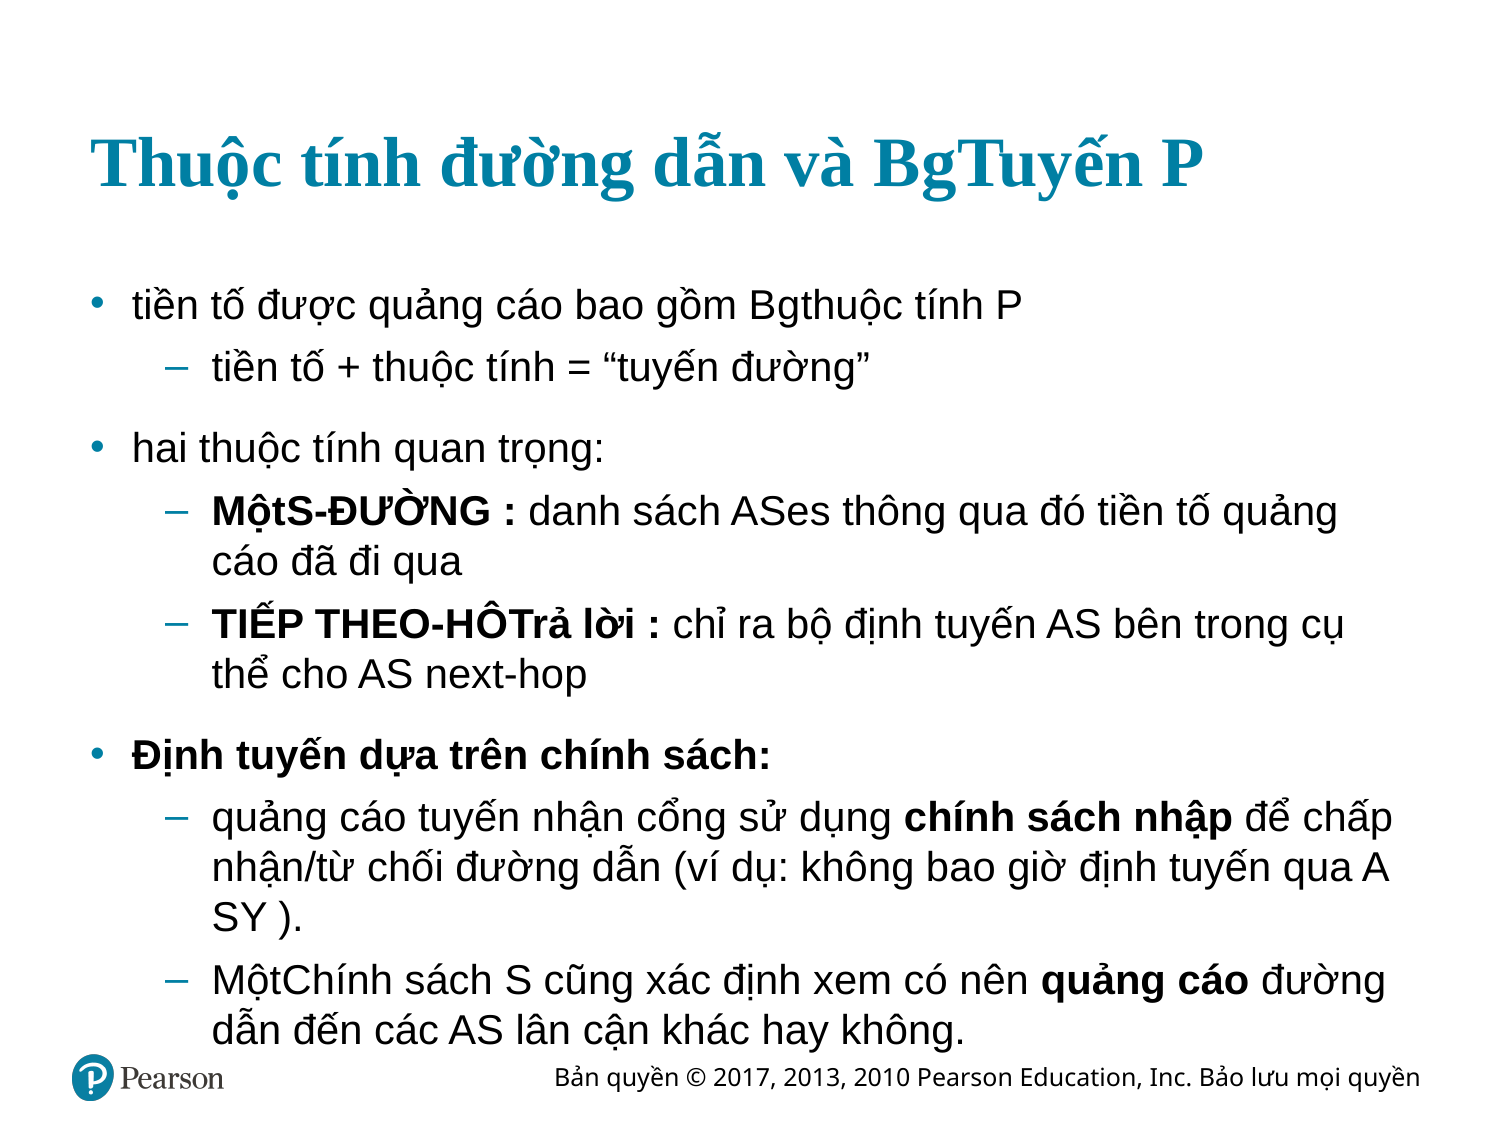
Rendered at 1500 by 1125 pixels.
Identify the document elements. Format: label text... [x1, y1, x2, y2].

picture [98, 1068, 224, 1101]
picture [72, 1087, 83, 1101]
list tiền tố được quảng cáo bao gồm B g thuộc tính P tiền tố + thuộc tính = “tuyến đường” hai thuộc tính quan trọng: Một S-ĐƯỜNG : danh sách A Ses thông qua đó tiền tố quảng cáo đã đi qua TIẾP THEO-H Ô Trả lời : chỉ ra bộ định tuyến AS bên trong cụ thể cho AS next-hop Định tuyến dựa trên chính sách: quảng cáo tuyến nhận cổng sử dụng chính sách nhập để chấp nhận/từ chối đường dẫn (ví dụ: không bao giờ định tuyến qua A S Y ). Một Chính sách S cũng xác định xem có nên quảng cáo đường dẫn đến các AS lân cận khác hay không. [75, 262, 1425, 1068]
picture [89, 1068, 106, 1088]
title Thuộc tính đường dẫn và B g Tuyến P [75, 0, 1425, 216]
